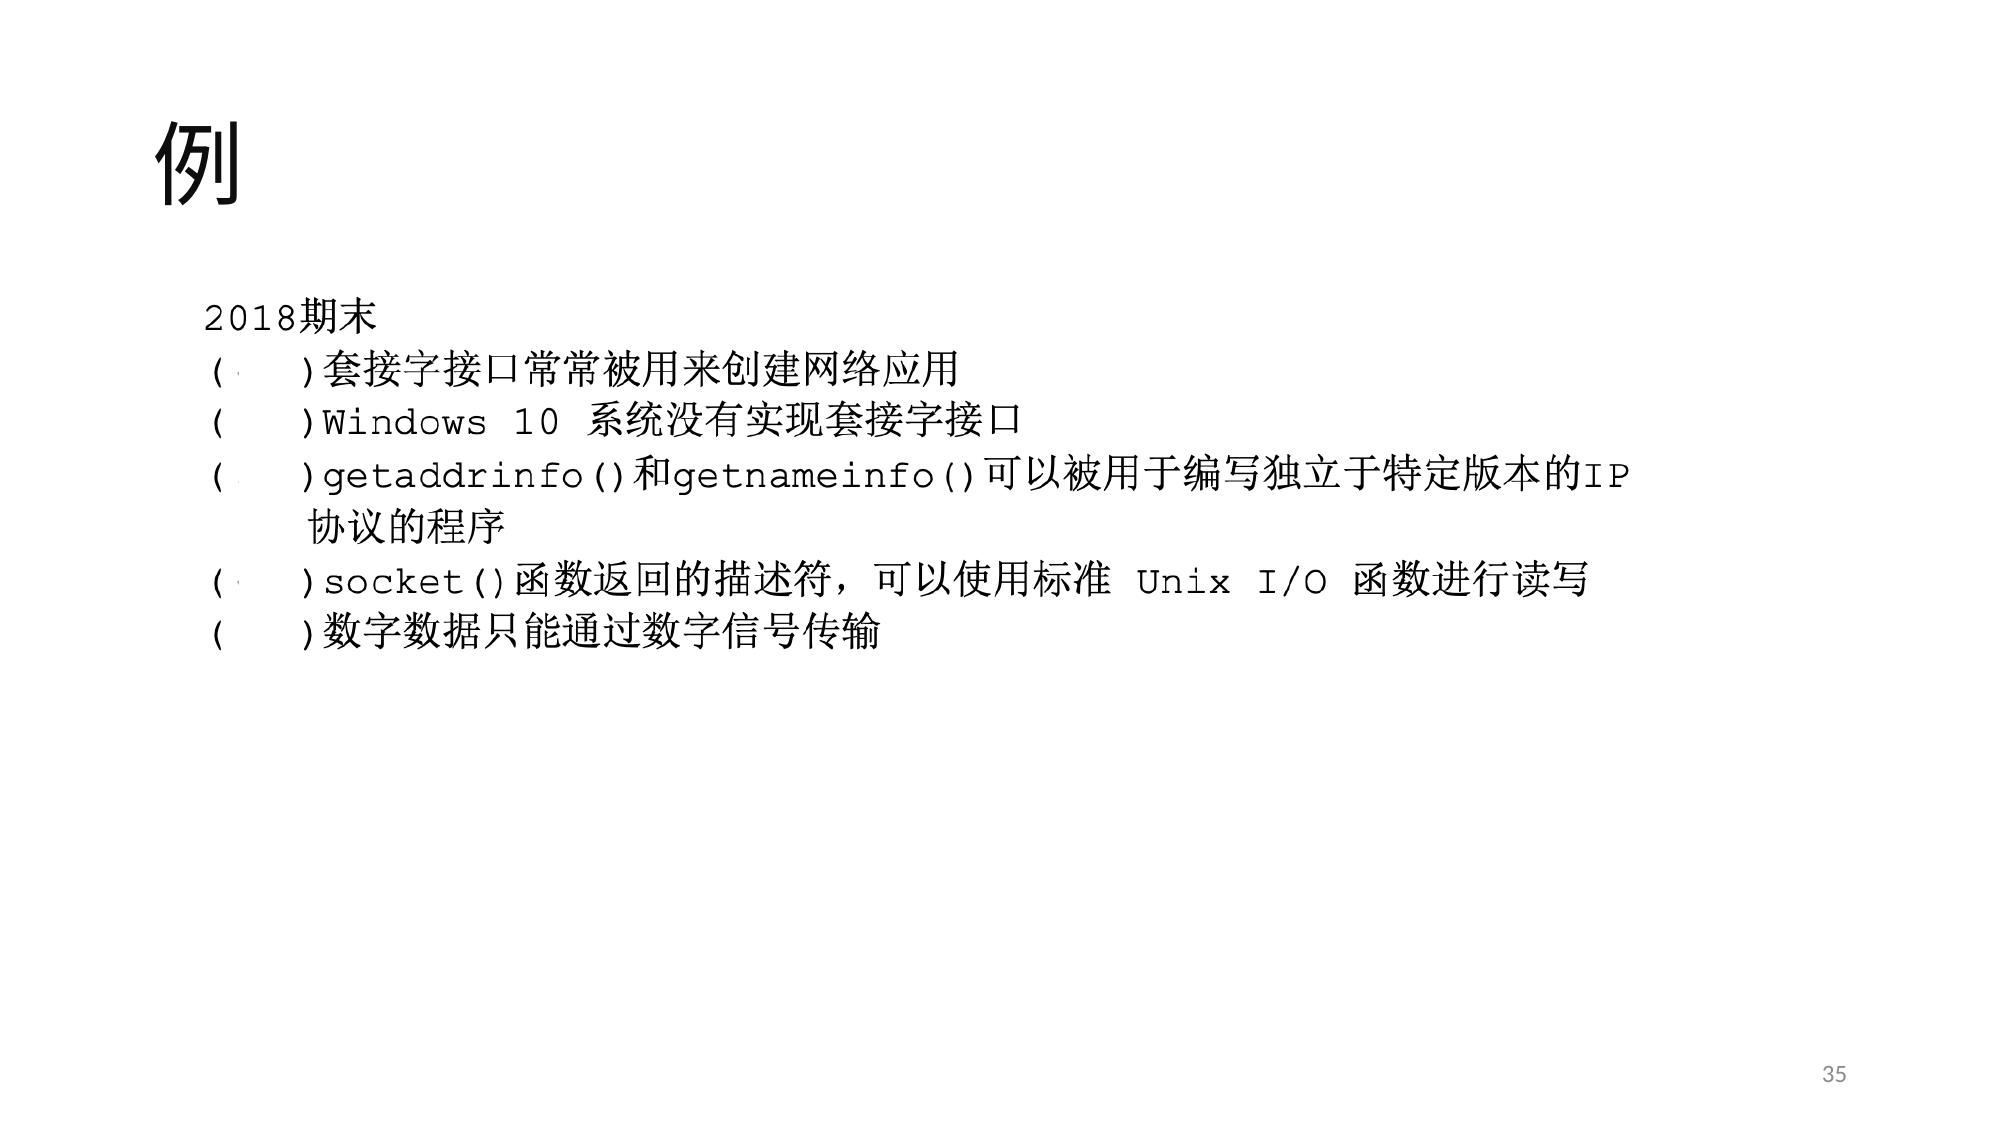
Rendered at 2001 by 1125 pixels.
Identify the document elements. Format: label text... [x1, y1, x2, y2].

picture [97, 277, 1863, 669]
slide_number 35 [1412, 1042, 1863, 1103]
title 例 [137, 59, 1863, 277]
